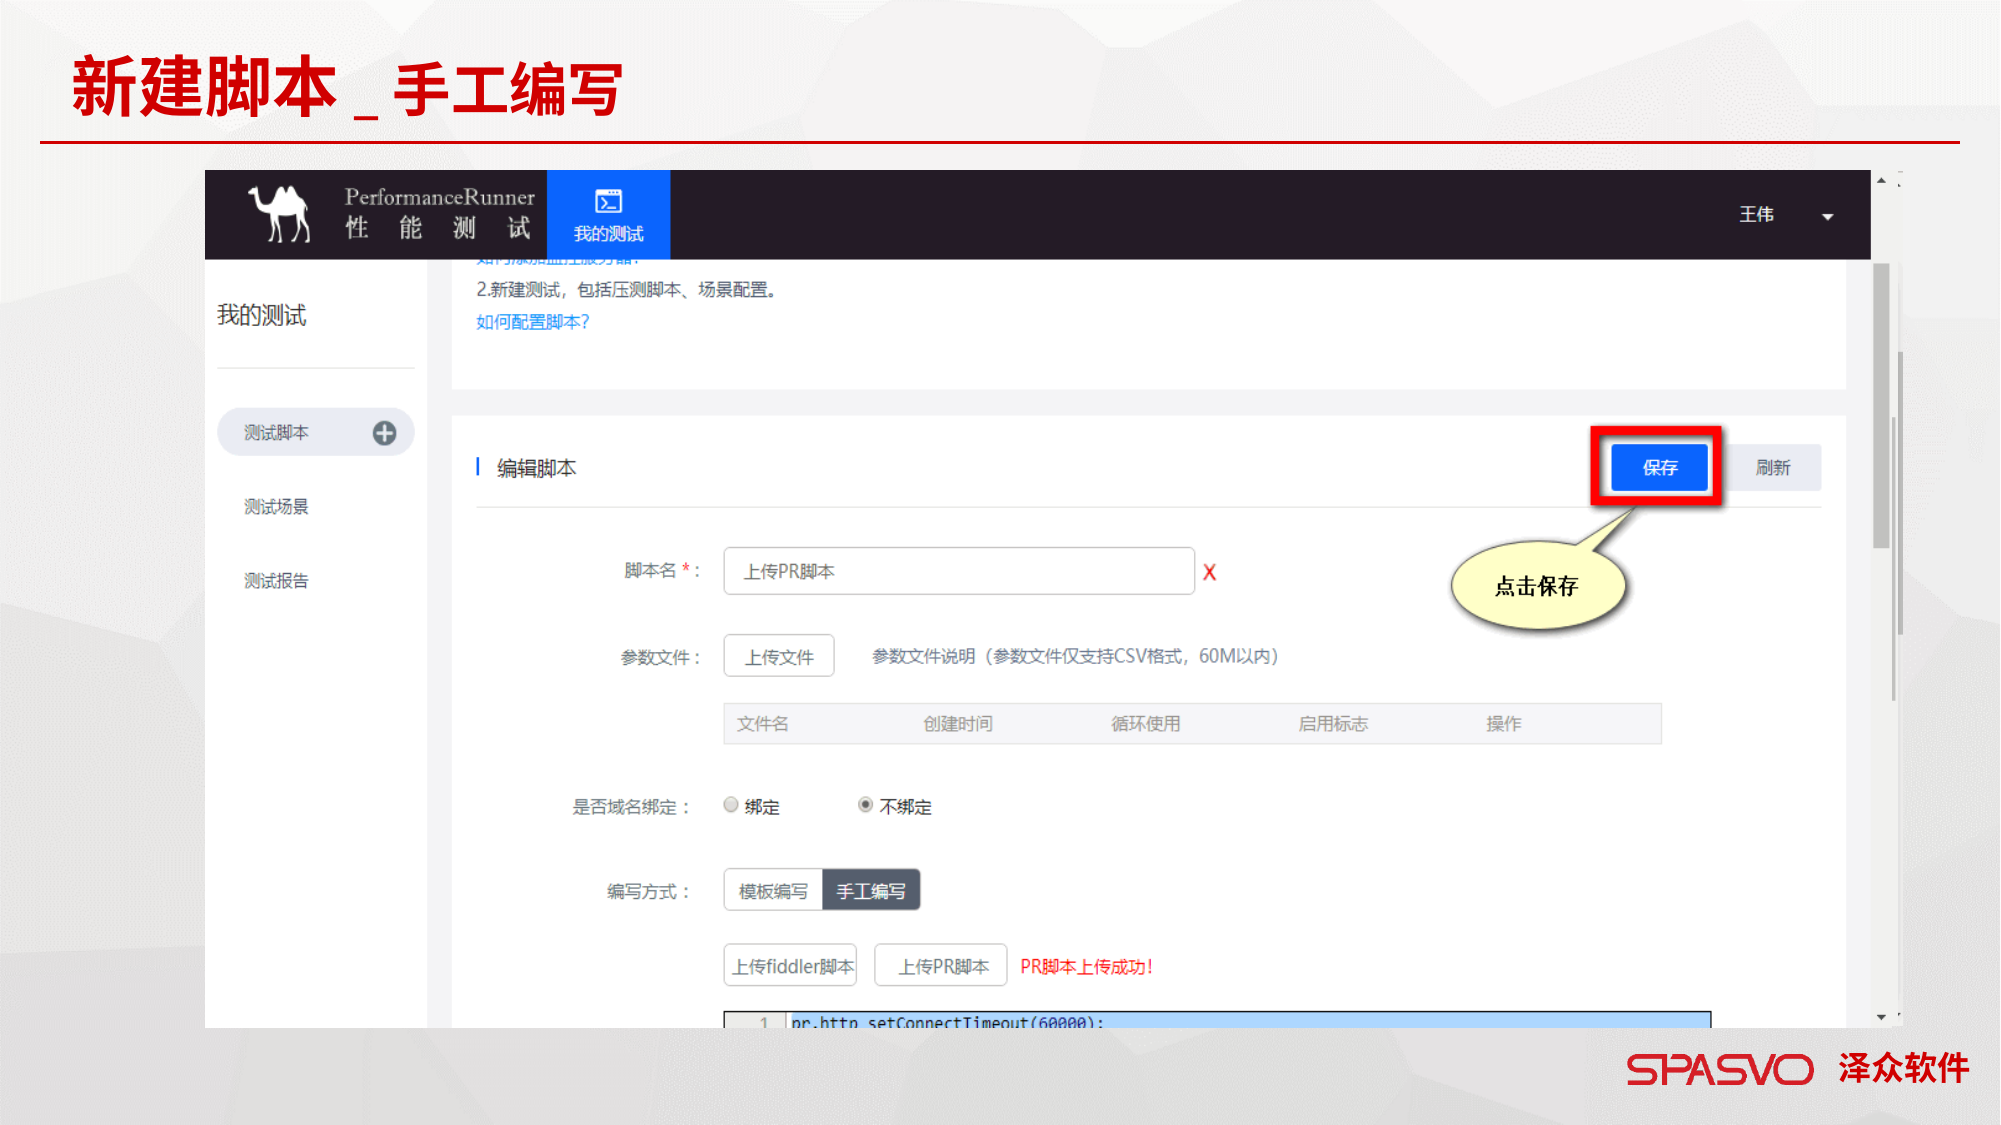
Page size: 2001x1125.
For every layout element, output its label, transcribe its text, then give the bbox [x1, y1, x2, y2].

picture [0, 0, 2001, 1125]
text_box 新建脚本_手工编写 [57, 37, 641, 132]
